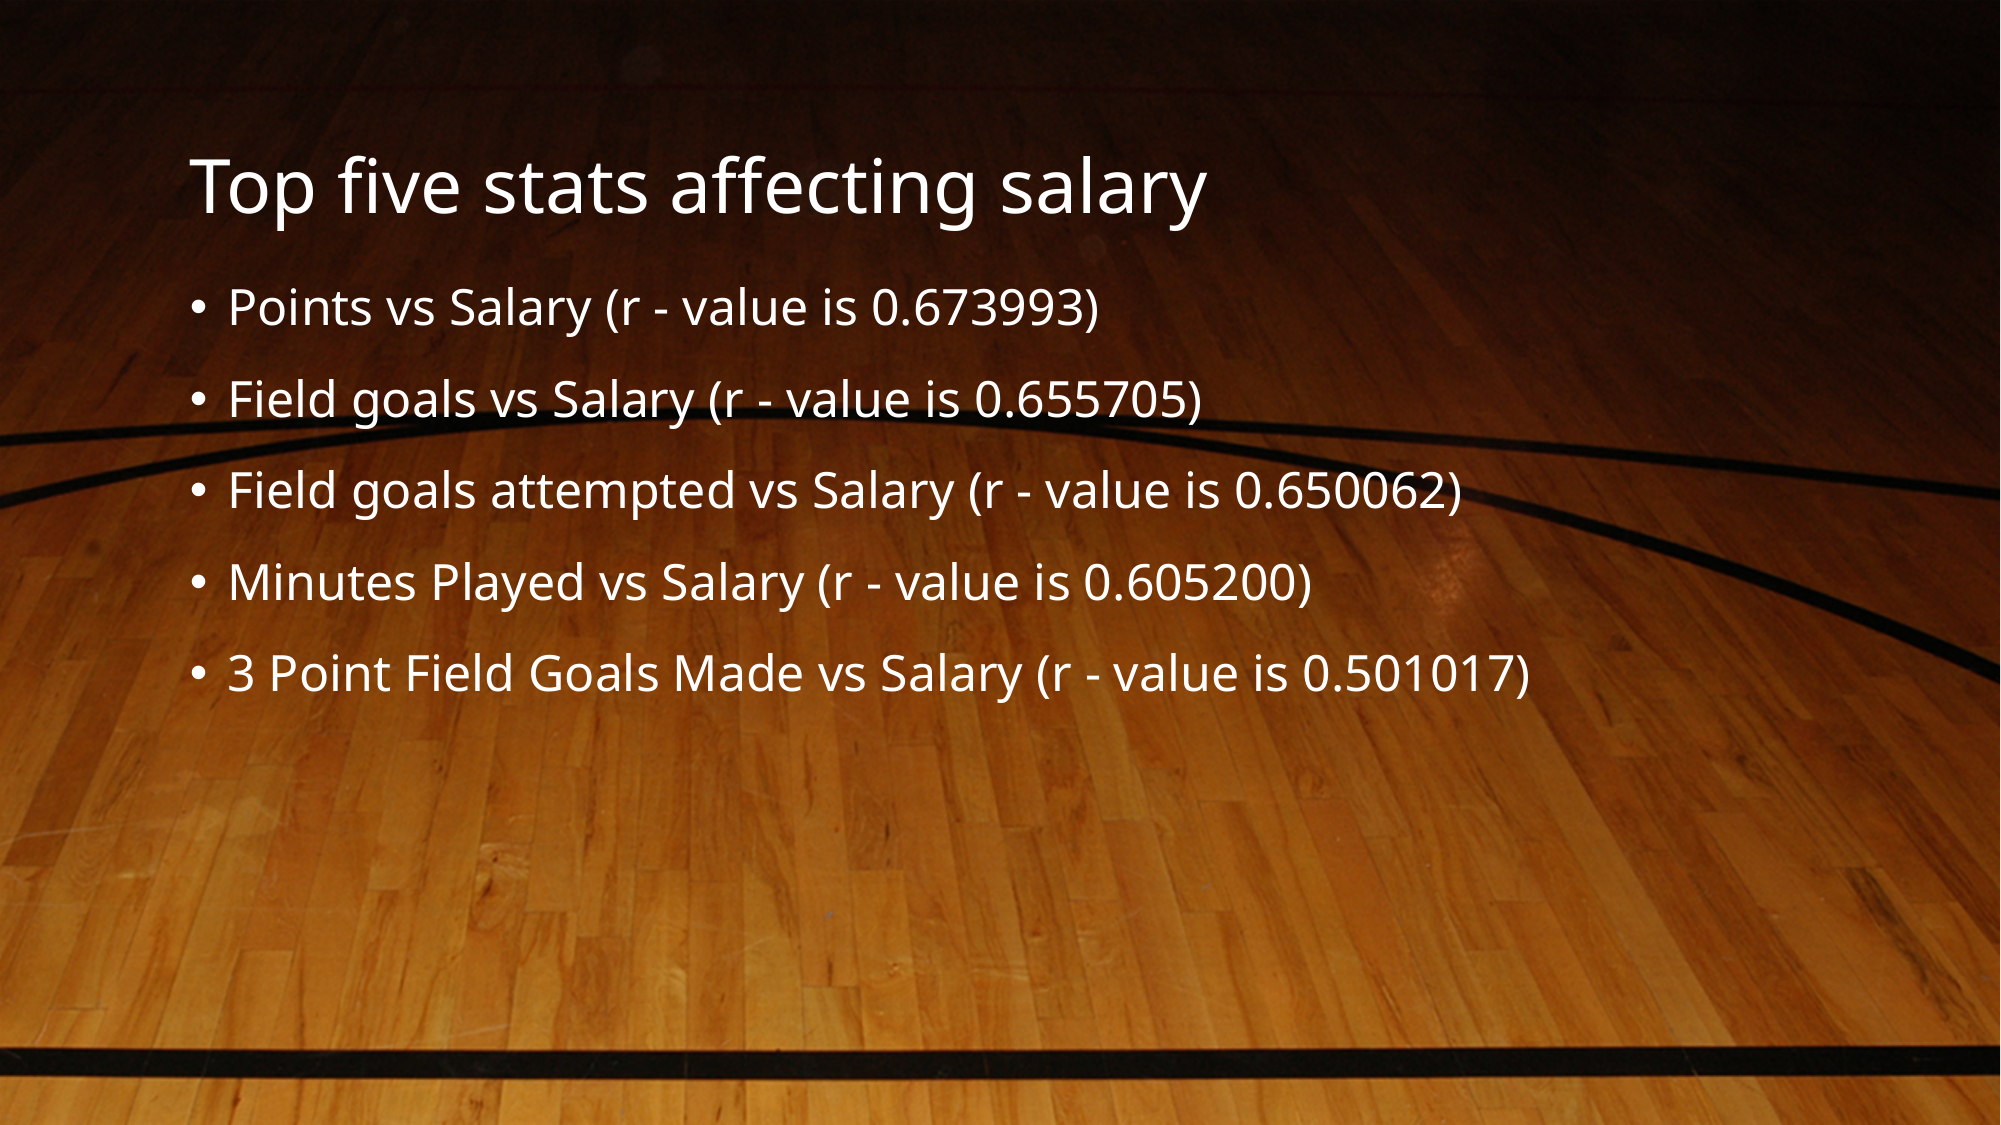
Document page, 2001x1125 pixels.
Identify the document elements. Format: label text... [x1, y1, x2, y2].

list Points vs Salary (r - value is 0.673993) Field goals vs Salary (r - value is 0.655705) Field goals attempted vs Salary (r - value is 0.650062) Minutes Played vs Salary (r - value is 0.605200) 3 Point Field Goals Made vs Salary (r - value is 0.501017) [174, 275, 1825, 988]
picture [0, 0, 2001, 1125]
title Top five stats affecting salary [174, 50, 1825, 238]
